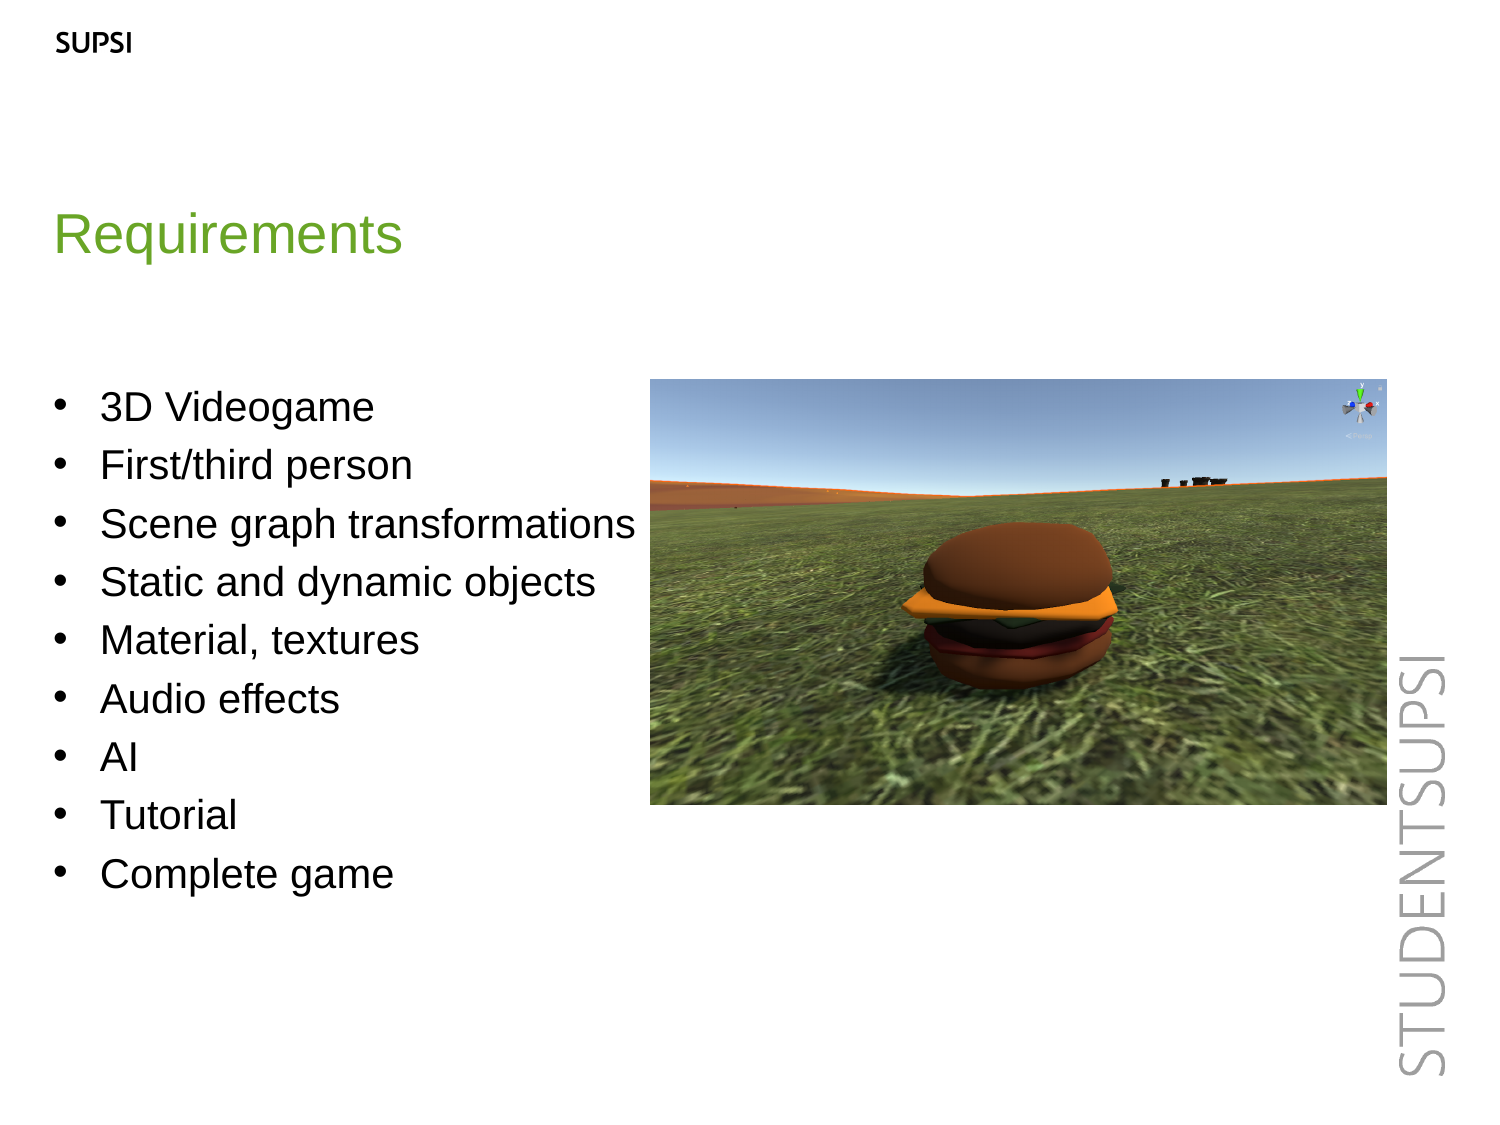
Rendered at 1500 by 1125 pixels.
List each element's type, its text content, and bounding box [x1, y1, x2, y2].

picture [56, 30, 134, 53]
picture [650, 379, 1387, 806]
list Requirements [53, 197, 1341, 350]
list 3D Videogame First/third person Scene graph transformations Static and dynamic objects Material, textures Audio effects AI Tutorial Complete game [53, 379, 680, 1077]
picture [1399, 657, 1445, 1076]
